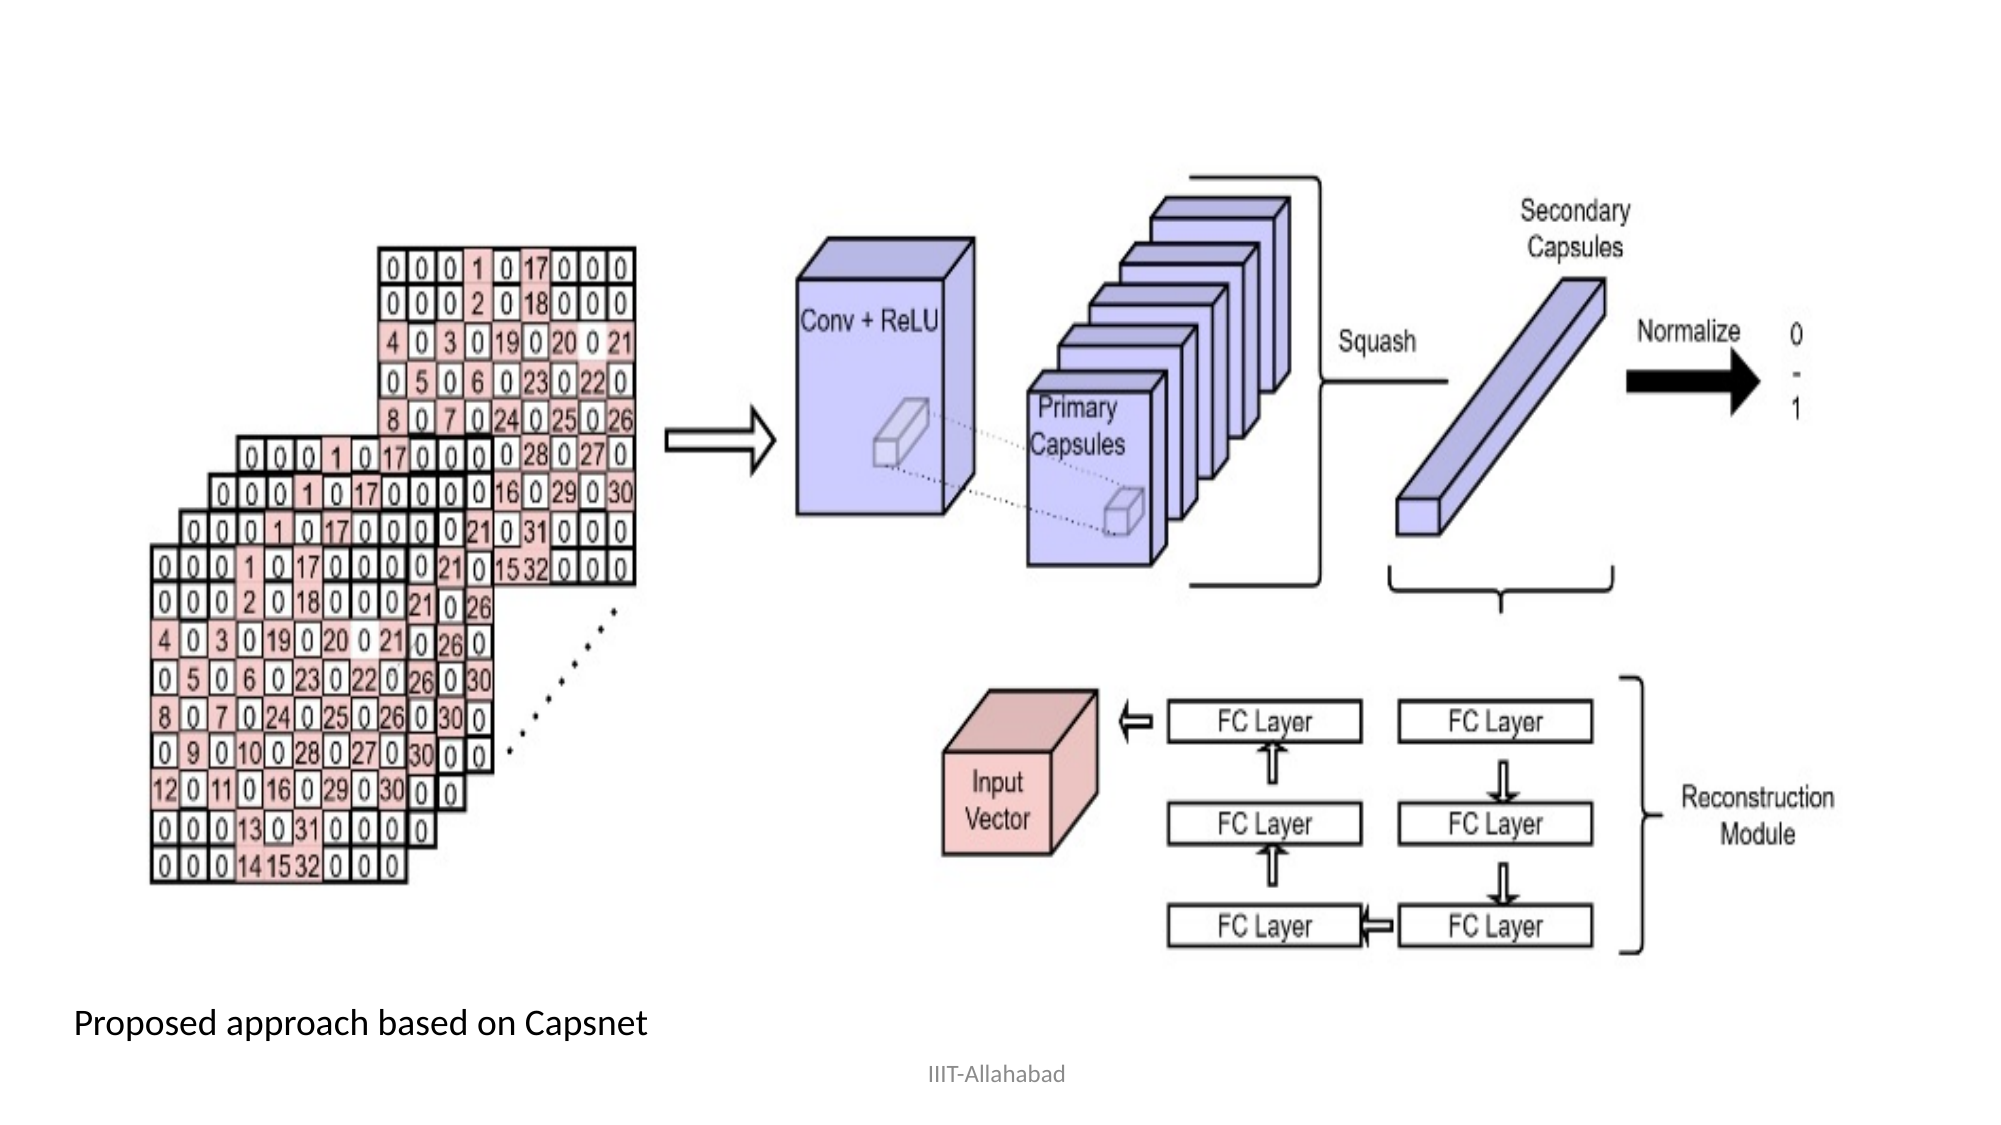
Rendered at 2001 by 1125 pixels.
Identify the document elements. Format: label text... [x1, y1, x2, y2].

text_box Proposed approach based on Capsnet [59, 990, 687, 1051]
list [86, 124, 1869, 992]
footer IIIT-Allahabad [662, 1042, 1338, 1103]
